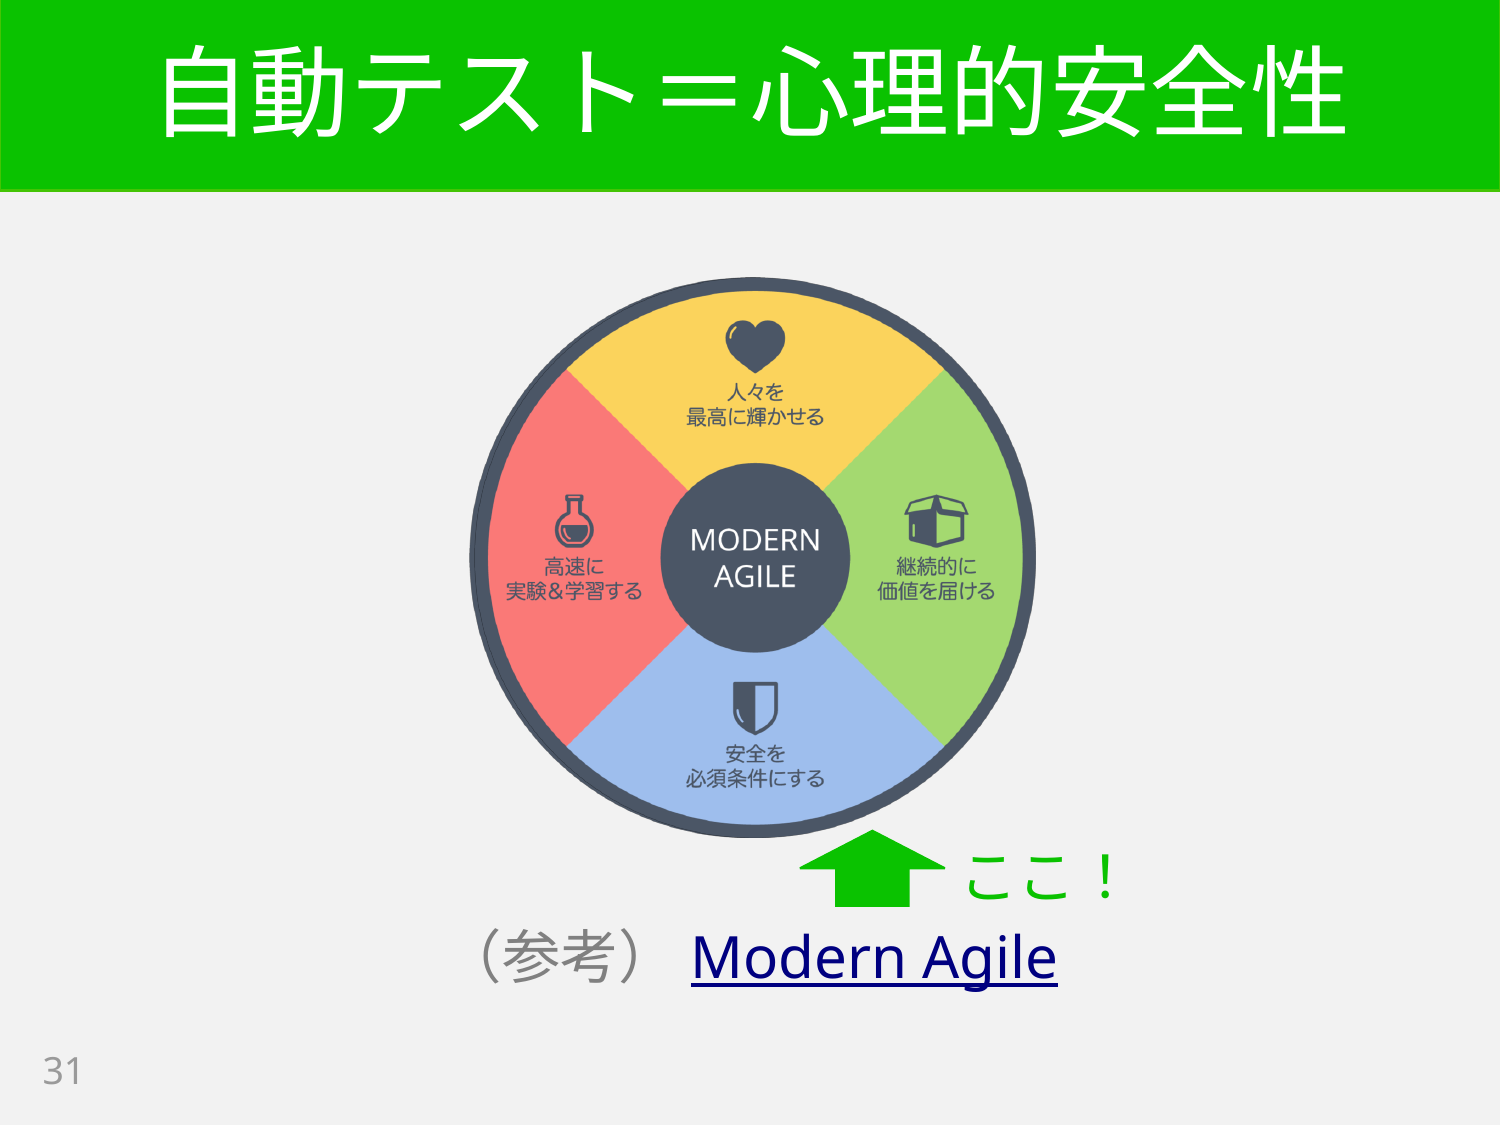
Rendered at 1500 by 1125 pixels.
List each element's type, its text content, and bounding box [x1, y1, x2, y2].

slide_number 31 [27, 1042, 146, 1102]
text_box [799, 838, 946, 907]
list （参考）Modern Agile [103, 277, 1397, 1000]
text_box ここ！ [944, 830, 1182, 920]
picture [469, 277, 1036, 838]
title 自動テスト＝心理的安全性 [0, 53, 1500, 140]
